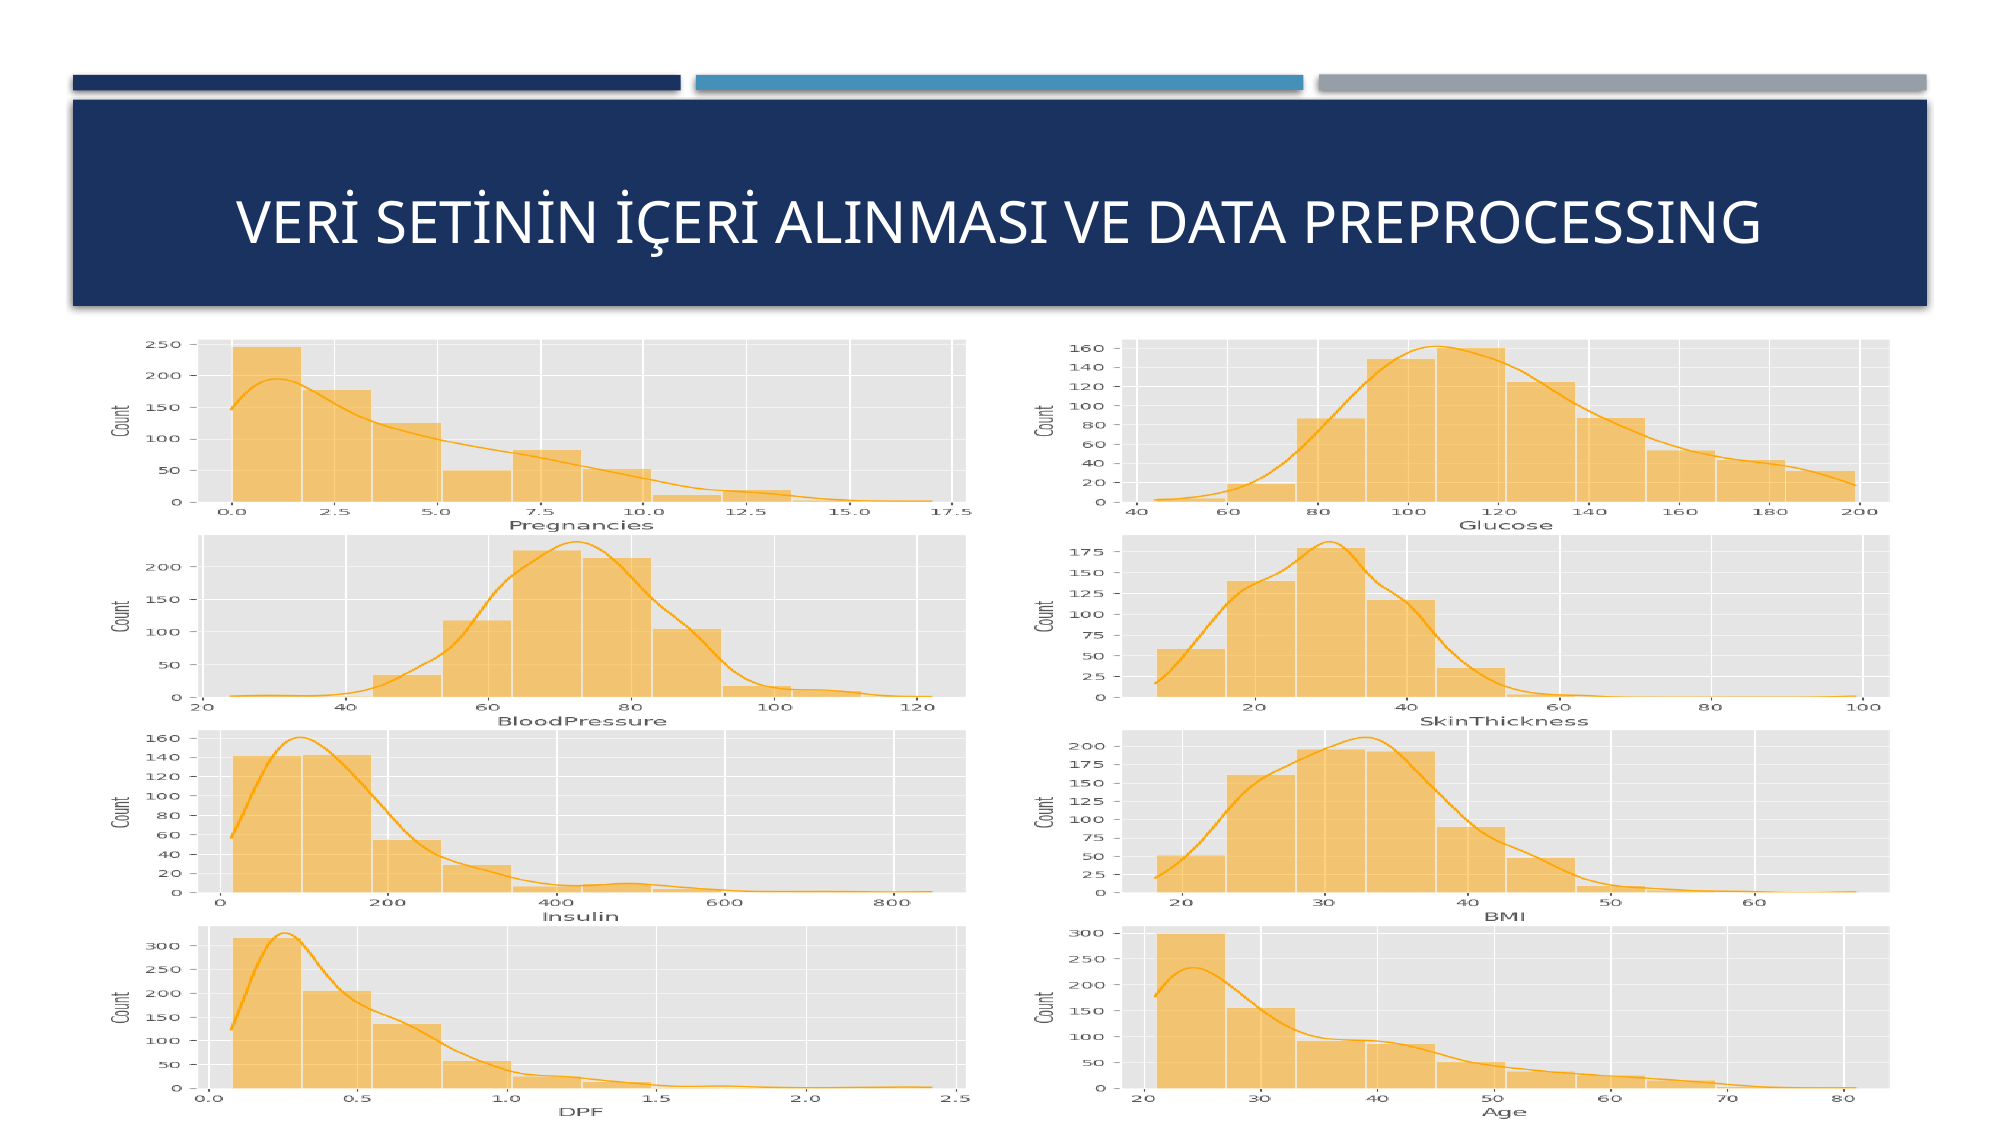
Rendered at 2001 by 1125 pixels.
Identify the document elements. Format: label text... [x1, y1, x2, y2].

picture [94, 332, 1905, 1125]
title Veri setinin içeri alınması ve data preprocessıng [95, 119, 1905, 332]
